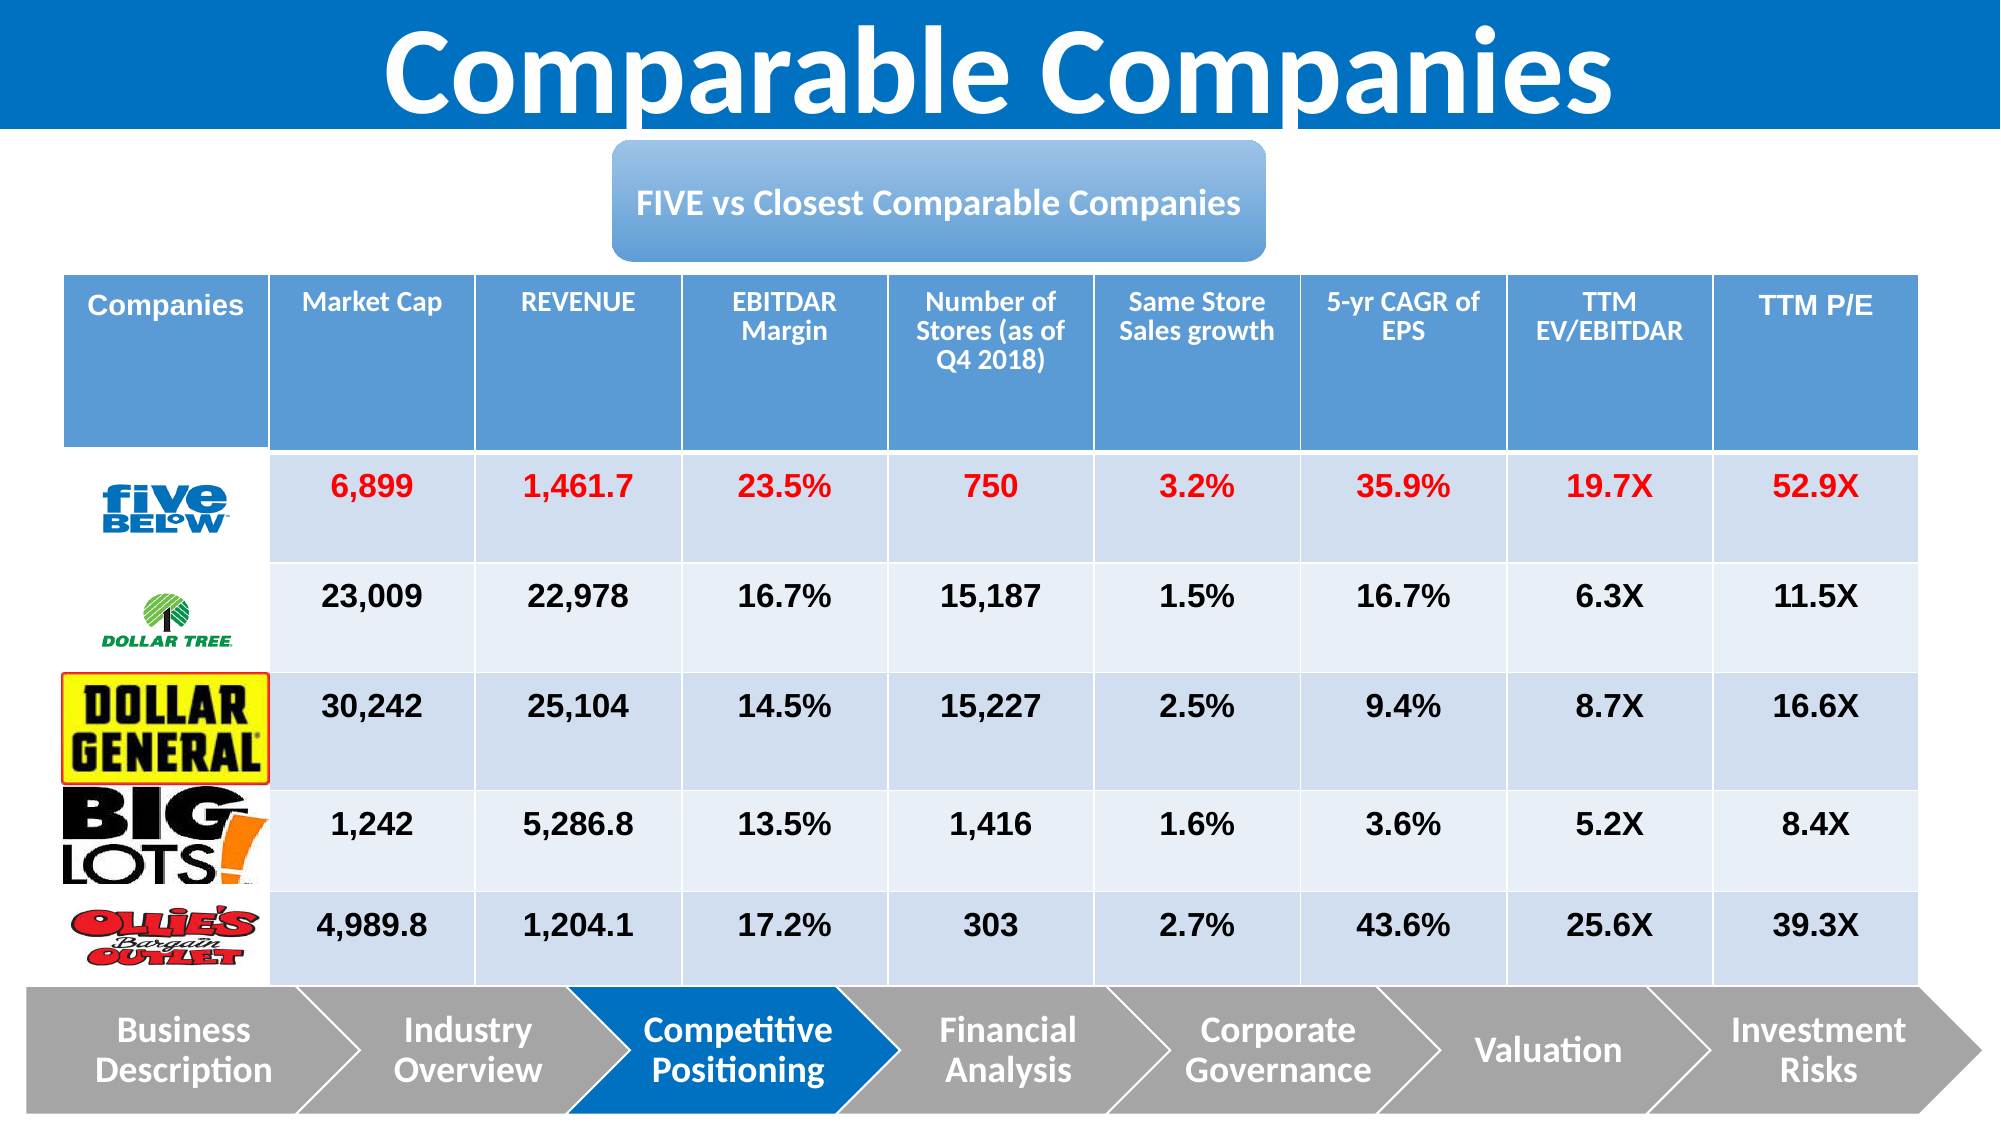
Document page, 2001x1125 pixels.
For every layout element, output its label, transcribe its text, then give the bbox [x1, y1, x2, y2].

table_cell 52.9X [1714, 455, 1918, 562]
table_cell 14.5% [683, 673, 887, 790]
table_cell 13.5% [683, 791, 887, 891]
table_cell 23,009 [273, 564, 474, 672]
table_cell 3.2% [1095, 455, 1300, 562]
table_header Same Store Sales growth [1095, 275, 1300, 450]
table_cell 4,989.8 [273, 892, 474, 985]
table_cell 19.7X [1508, 455, 1712, 562]
table_cell 750 [889, 455, 1093, 562]
table_cell 22,978 [476, 564, 681, 672]
table_cell 16.7% [1301, 564, 1506, 672]
picture [60, 447, 270, 987]
table_cell 17.2% [683, 892, 887, 985]
table_header EBITDAR Margin [683, 275, 887, 450]
table_cell 1,416 [889, 791, 1093, 891]
table_cell 35.9% [1301, 455, 1506, 562]
table_cell 11.5X [1714, 564, 1918, 672]
table_cell 2.5% [1095, 673, 1300, 790]
table_cell 6,899 [273, 455, 474, 562]
table_cell 5,286.8 [476, 791, 681, 891]
table_cell 8.7X [1508, 673, 1712, 790]
table_header Market Cap [270, 275, 474, 450]
table_cell 15,227 [889, 673, 1093, 790]
table_cell 1.6% [1095, 791, 1300, 891]
table_cell 16.6X [1714, 673, 1918, 790]
table_cell 8.4X [1714, 791, 1918, 891]
table_cell 1,242 [274, 791, 474, 891]
table_cell 25,104 [476, 673, 681, 790]
table_header Number of Stores (as of Q4 2018) [889, 275, 1093, 450]
table_cell 9.4% [1301, 673, 1506, 790]
table_cell 2.7% [1095, 892, 1300, 985]
table_header TTM EV/EBITDAR [1508, 275, 1712, 450]
table_cell 303 [889, 892, 1093, 985]
table_cell 43.6% [1301, 892, 1506, 985]
table_cell 1.5% [1095, 564, 1300, 672]
table_cell 6.3X [1508, 564, 1712, 672]
table_cell 30,242 [274, 673, 474, 790]
table_cell 25.6X [1508, 892, 1712, 985]
table_header 5-yr CAGR of EPS [1301, 275, 1506, 450]
table_cell 3.6% [1301, 791, 1506, 891]
table_cell 39.3X [1714, 892, 1918, 985]
table_header Companies [64, 275, 268, 447]
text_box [25, 985, 1984, 1115]
text_box Comparable Companies [0, 0, 2000, 128]
table_cell 1,204.1 [476, 892, 681, 985]
table_cell 1,461.7 [476, 455, 681, 562]
table_cell 15,187 [889, 564, 1093, 672]
table_header TTM P/E [1714, 275, 1918, 450]
table_cell 5.2X [1508, 791, 1712, 891]
text_box FIVE vs Closest Comparable Companies [611, 139, 1267, 262]
table_cell 16.7% [683, 564, 887, 672]
table_cell 23.5% [683, 455, 887, 562]
table_header REVENUE [476, 275, 681, 450]
